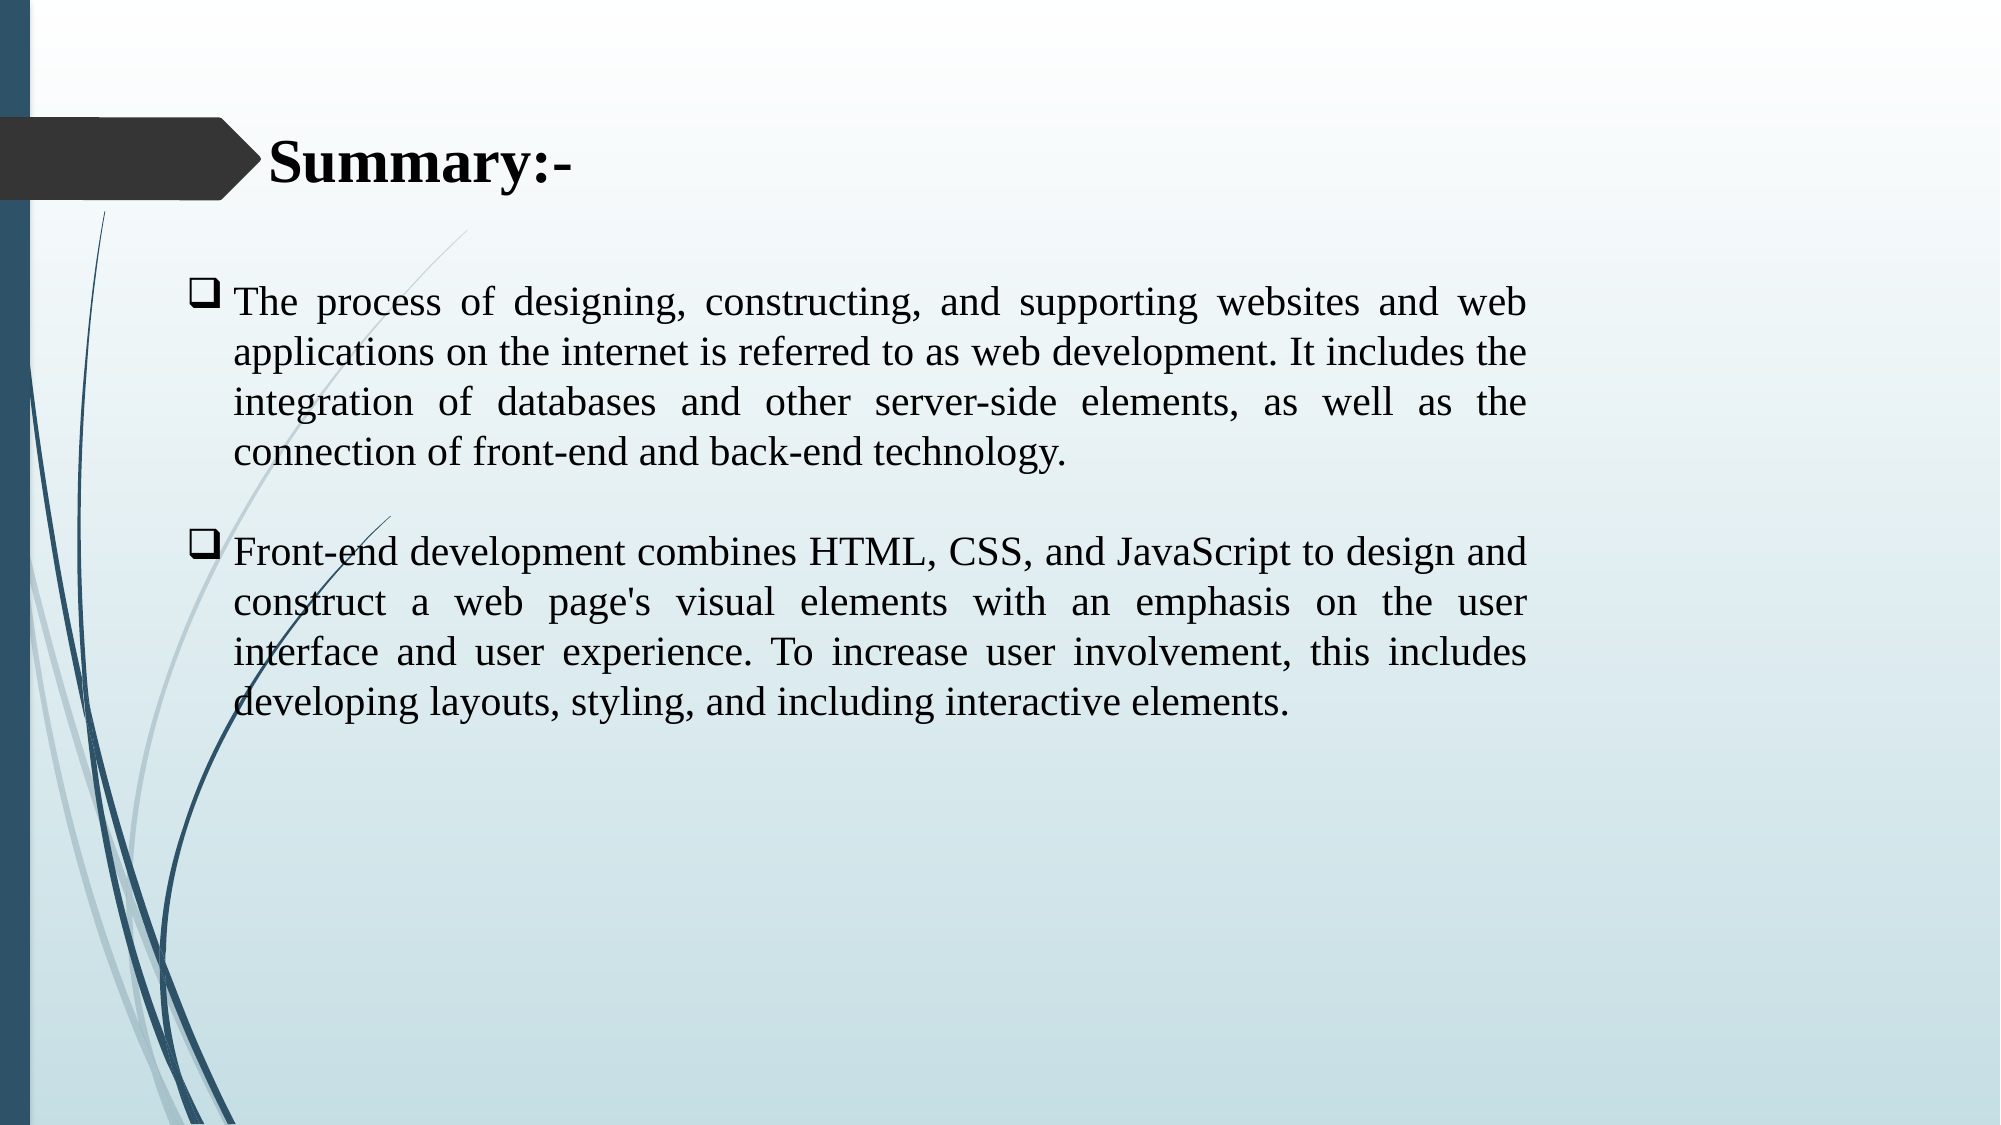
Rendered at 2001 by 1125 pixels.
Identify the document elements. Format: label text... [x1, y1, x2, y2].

text_box The process of designing, constructing, and supporting websites and web applications on the internet is referred to as web development. It includes the integration of databases and other server-side elements, as well as the connection of front-end and back-end technology. Front-end development combines HTML, CSS, and JavaScript to design and construct a web page's visual elements with an emphasis on the user interface and user experience. To increase user involvement, this includes developing layouts, styling, and including interactive elements. [171, 266, 1544, 782]
text_box Summary:- [253, 112, 1190, 203]
